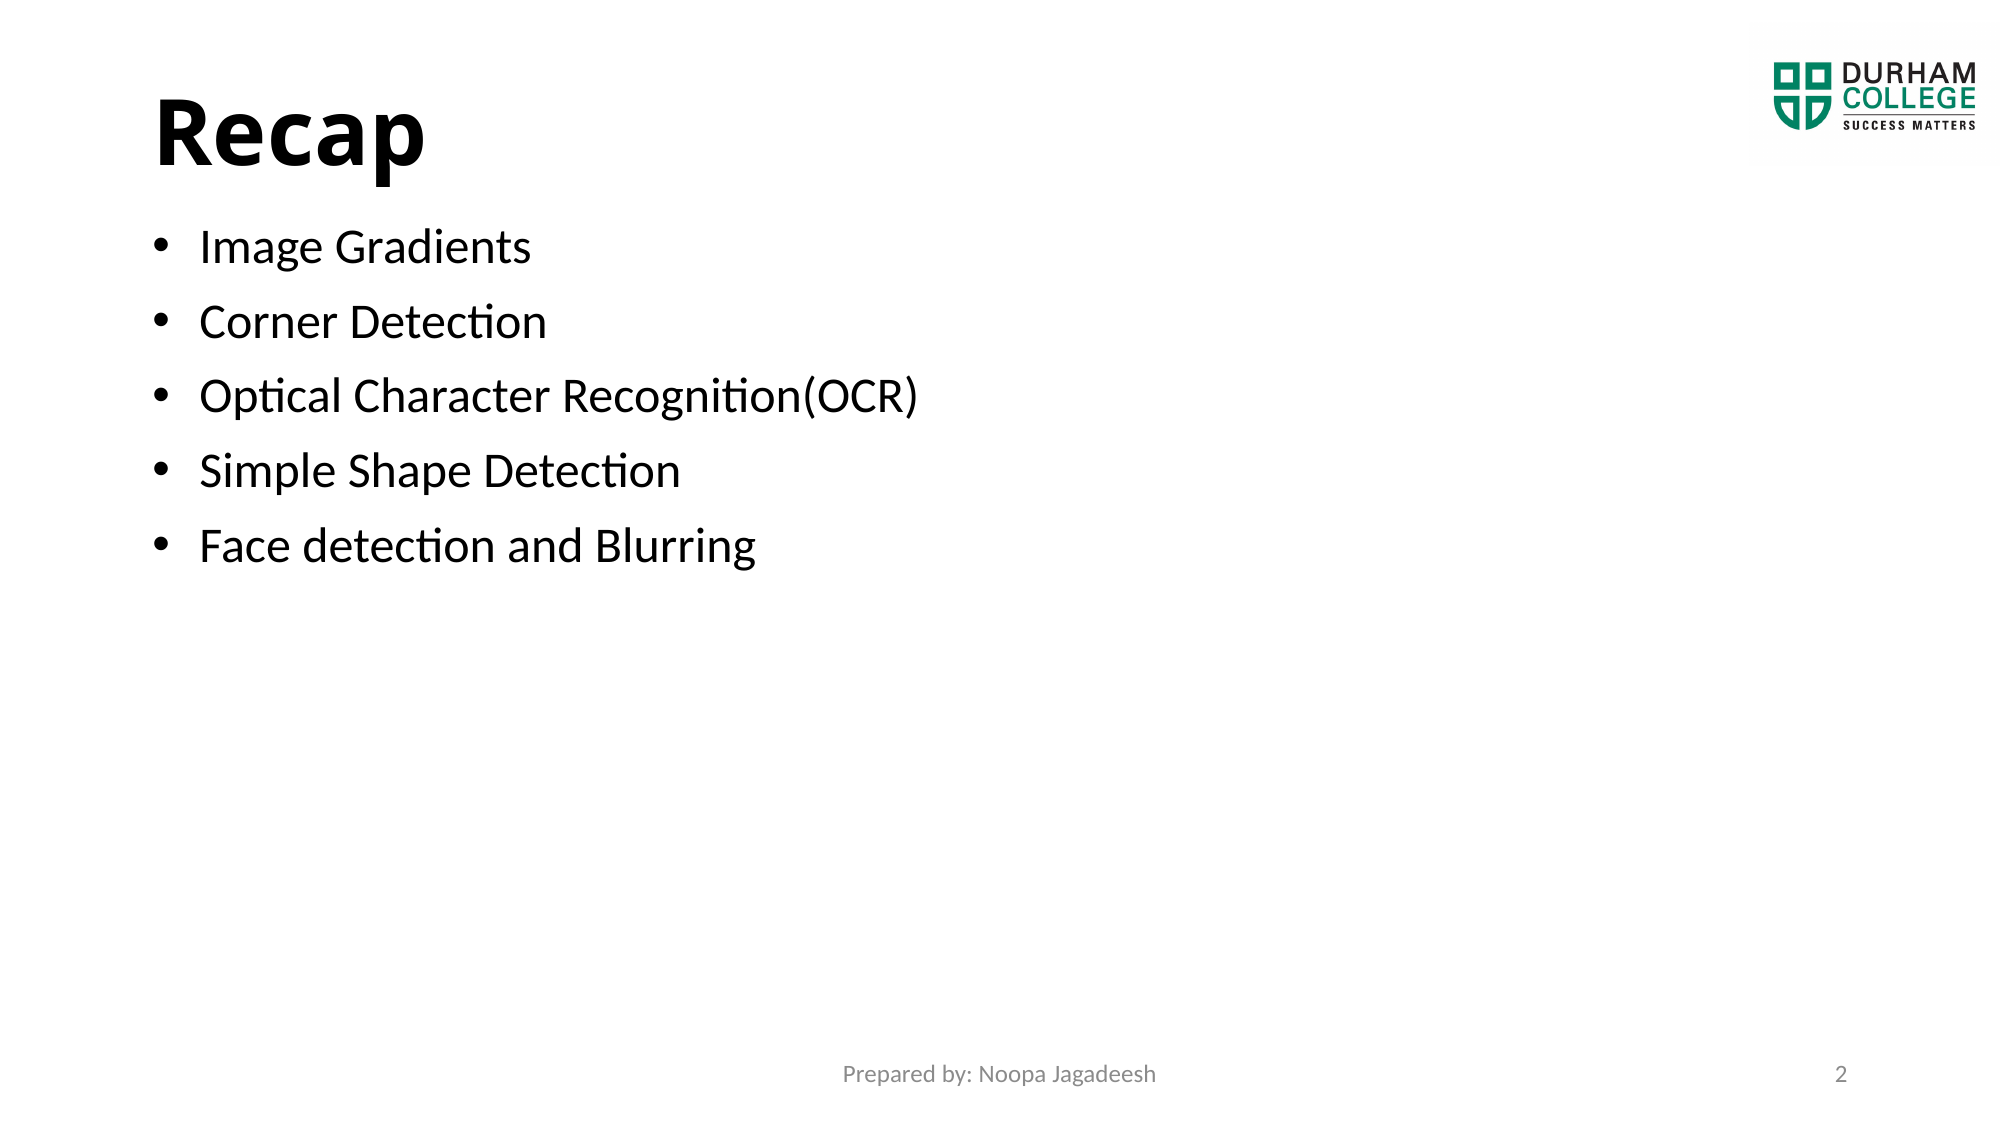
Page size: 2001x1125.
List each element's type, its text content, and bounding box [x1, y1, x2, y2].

picture [1749, 22, 2000, 166]
list Image Gradients Corner Detection Optical Character Recognition(OCR) Simple Shape Detection Face detection and Blurring [137, 212, 1863, 1014]
footer Prepared by: Noopa Jagadeesh [662, 1042, 1338, 1103]
slide_number 2 [1412, 1042, 1863, 1103]
title Recap [137, 59, 1863, 212]
